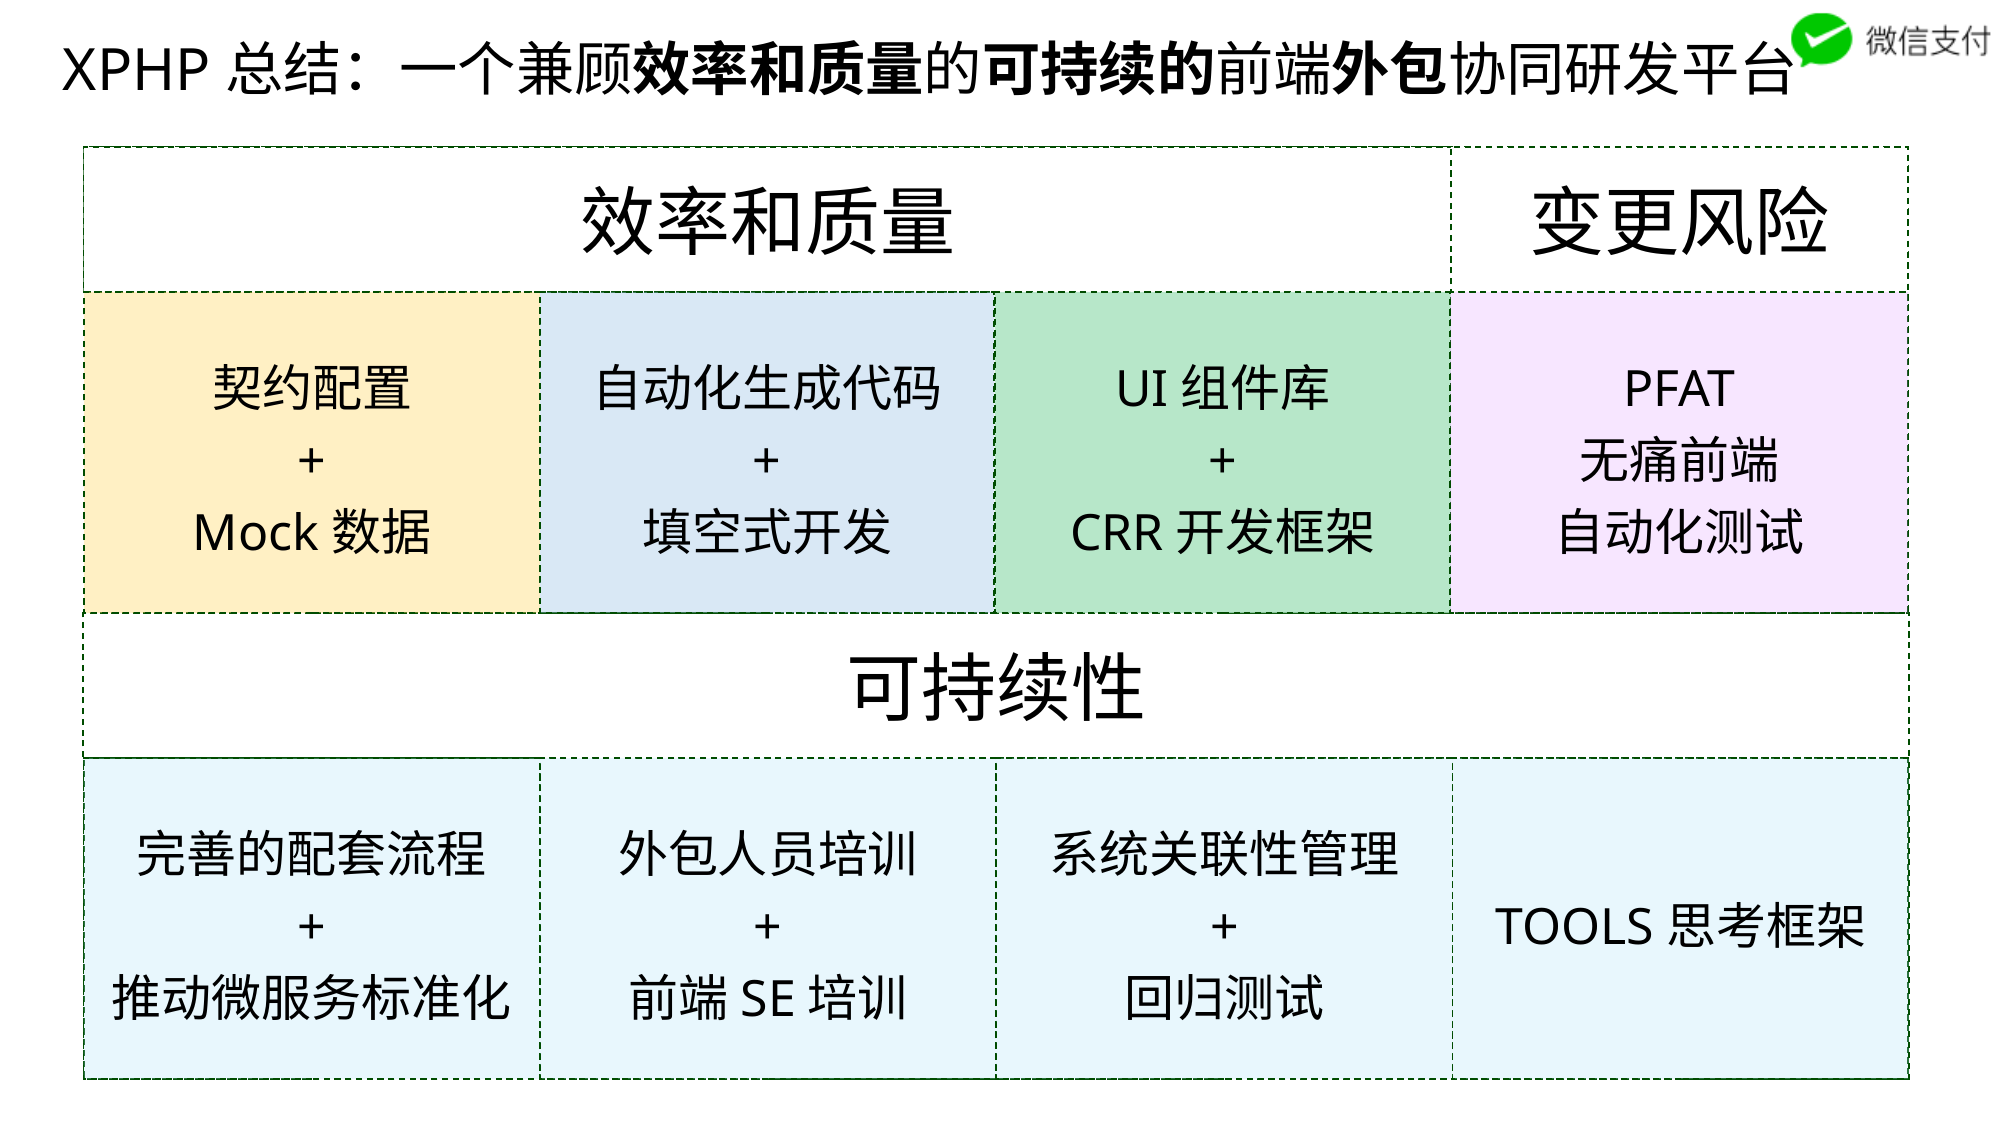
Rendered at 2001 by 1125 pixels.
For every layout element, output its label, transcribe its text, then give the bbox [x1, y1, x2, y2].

text_box 自动化生成代码 + 填空式开发 [539, 291, 994, 614]
text_box 变更风险 [1450, 147, 1909, 291]
text_box XPHP总结：一个兼顾效率和质量的可持续的前端外包协同研发平台 [48, 24, 1971, 109]
text_box 可持续性 [83, 613, 1910, 757]
text_box 契约配置 + Mock数据 [84, 291, 539, 614]
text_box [83, 757, 1910, 1080]
text_box 效率和质量 [83, 147, 1450, 292]
text_box UI组件库 + CRR开发框架 [994, 291, 1450, 614]
picture [1779, 4, 2000, 72]
text_box PFAT 无痛前端 自动化测试 [1450, 291, 1909, 614]
